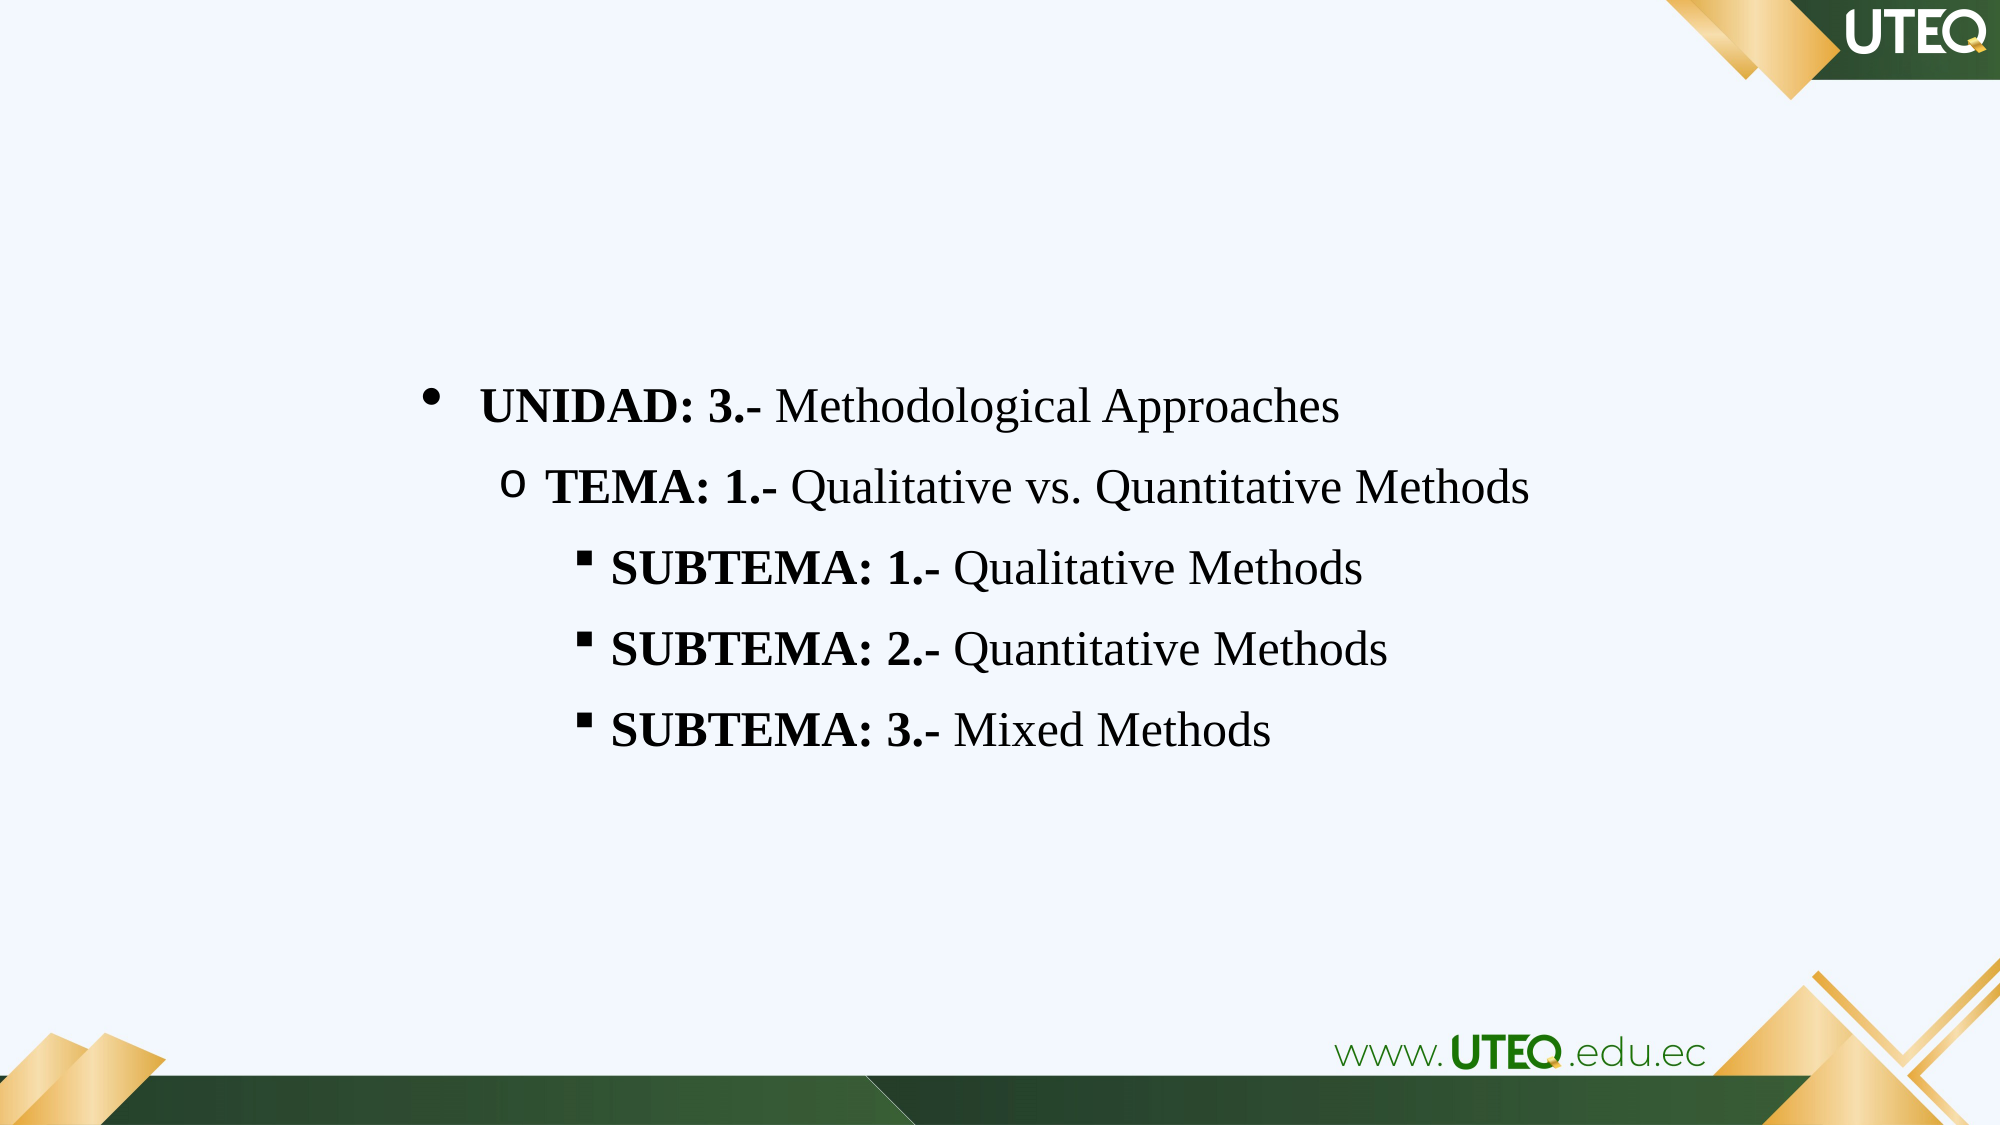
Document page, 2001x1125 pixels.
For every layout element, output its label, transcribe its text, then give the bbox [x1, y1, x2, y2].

picture [0, 0, 2000, 1125]
text_box UNIDAD: 3.- Methodological Approaches TEMA: 1.- Qualitative vs. Quantitative Methods SUBTEMA: 1.- Qualitative Methods SUBTEMA: 2.- Quantitative Methods SUBTEMA: 3.- Mixed Methods [408, 361, 1592, 764]
